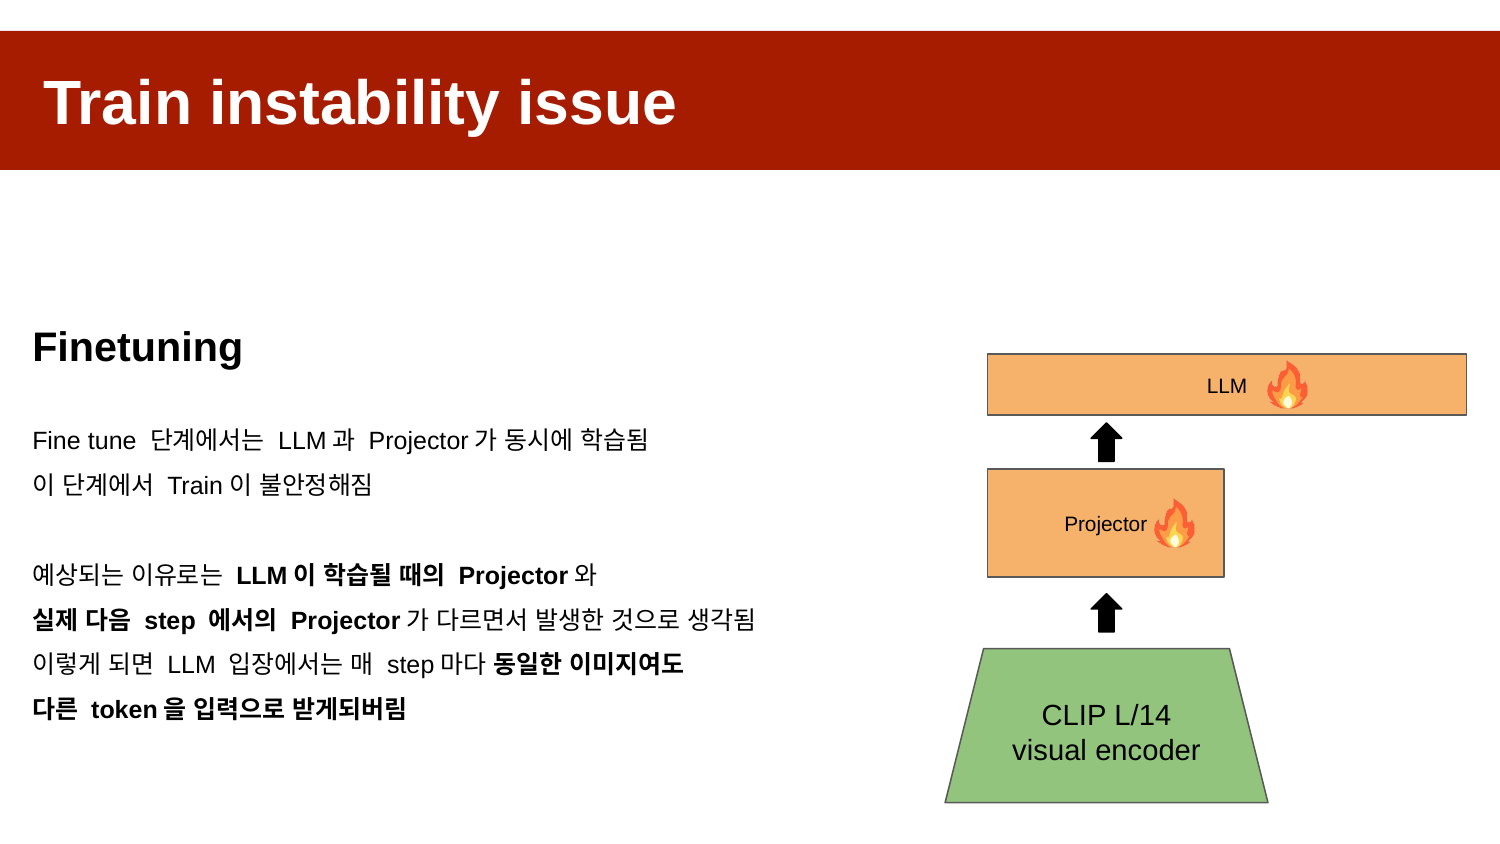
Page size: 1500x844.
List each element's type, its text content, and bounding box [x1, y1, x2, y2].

text_box [0, 30, 1500, 170]
text_box LLM [987, 354, 1467, 416]
text_box Projector [987, 469, 1224, 578]
text_box [1091, 423, 1122, 462]
text_box Train instability issue [28, 47, 1494, 153]
text_box CLIP L/14 visual encoder [945, 648, 1268, 803]
text_box Finetuning [17, 298, 486, 386]
picture [1267, 360, 1308, 410]
text_box Fine tune 단계에서는 LLM과 Projector가 동시에 학습됨 이 단계에서 Train이 불안정해짐 예상되는 이유로는 LLM이 학습될 때의 Projector와 실제 다음 step 에서의 Projector가 다르면서 발생한 것으로 생각됨 이렇게 되면 LLM 입장에서는 매 step마다 동일한 이미지여도 다른 token을 입력으로 받게되버림 [17, 394, 916, 769]
picture [1154, 498, 1195, 548]
text_box [1091, 593, 1122, 632]
